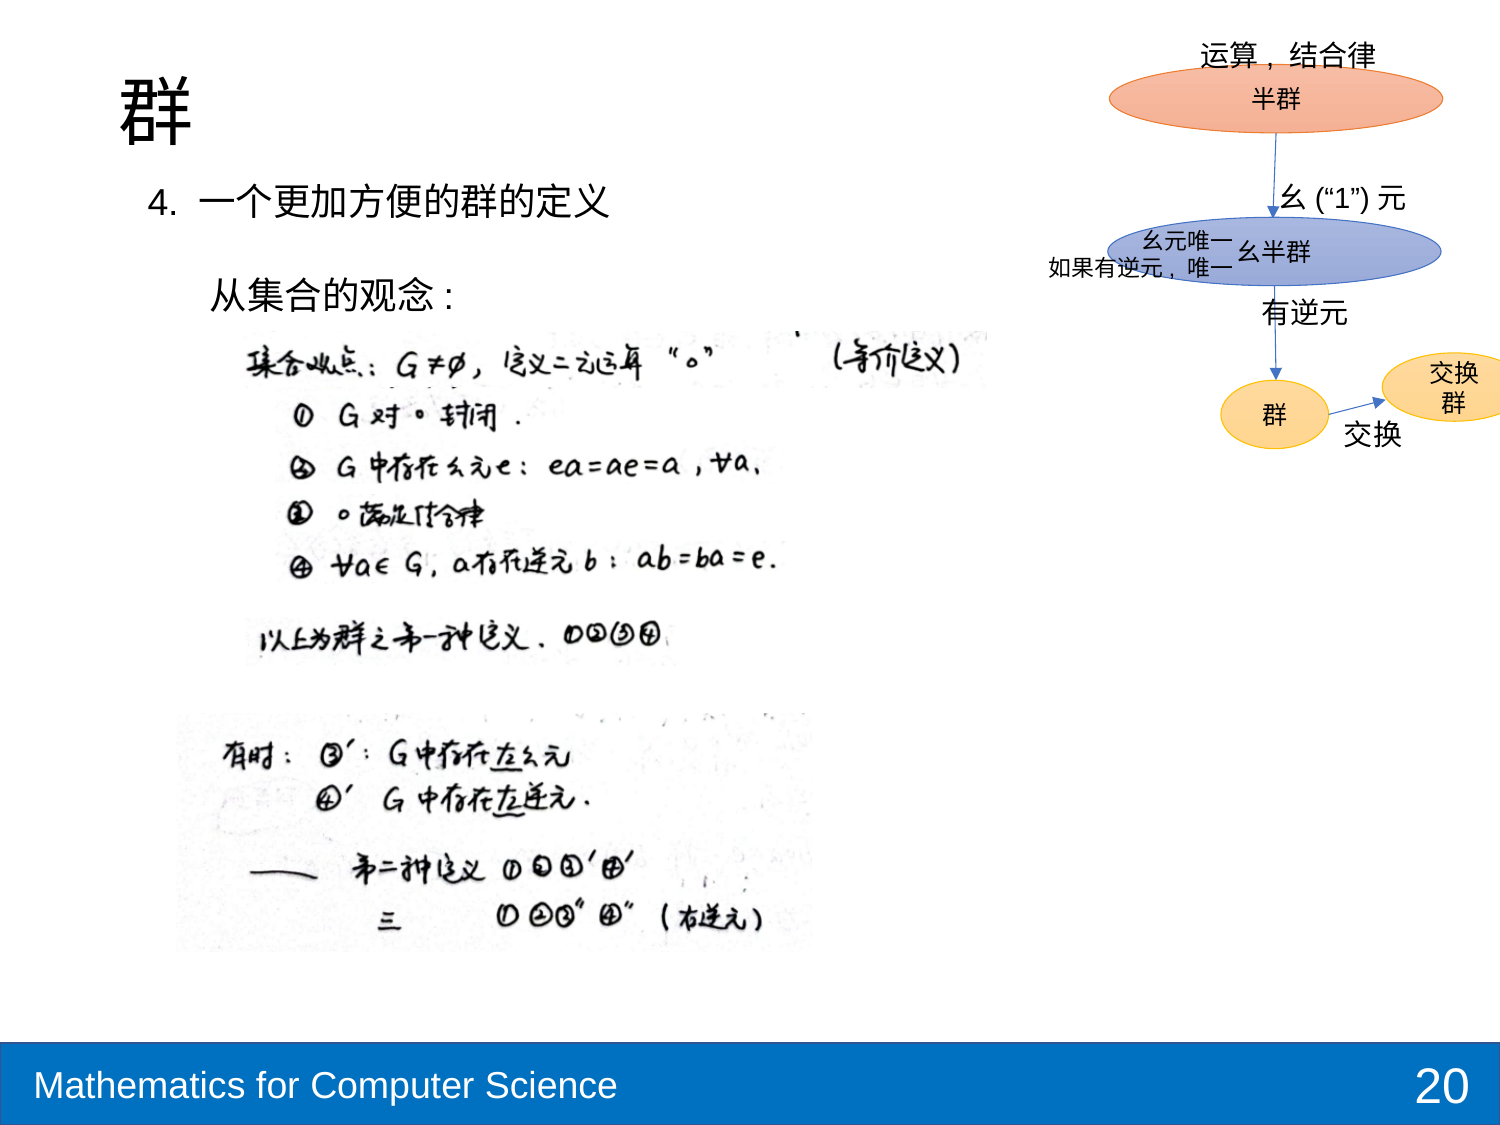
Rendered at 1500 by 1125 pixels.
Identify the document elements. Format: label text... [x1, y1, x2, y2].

text_box 4. 一个更加方便的群的定义 [132, 170, 626, 231]
text_box 从集合的观念: [194, 265, 480, 325]
title 群 [103, 59, 1038, 171]
picture [275, 440, 783, 484]
slide_number 20 [1147, 1054, 1485, 1114]
picture [245, 617, 686, 666]
picture [234, 331, 987, 438]
picture [176, 713, 812, 952]
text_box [1038, 29, 1500, 460]
picture [275, 494, 793, 584]
